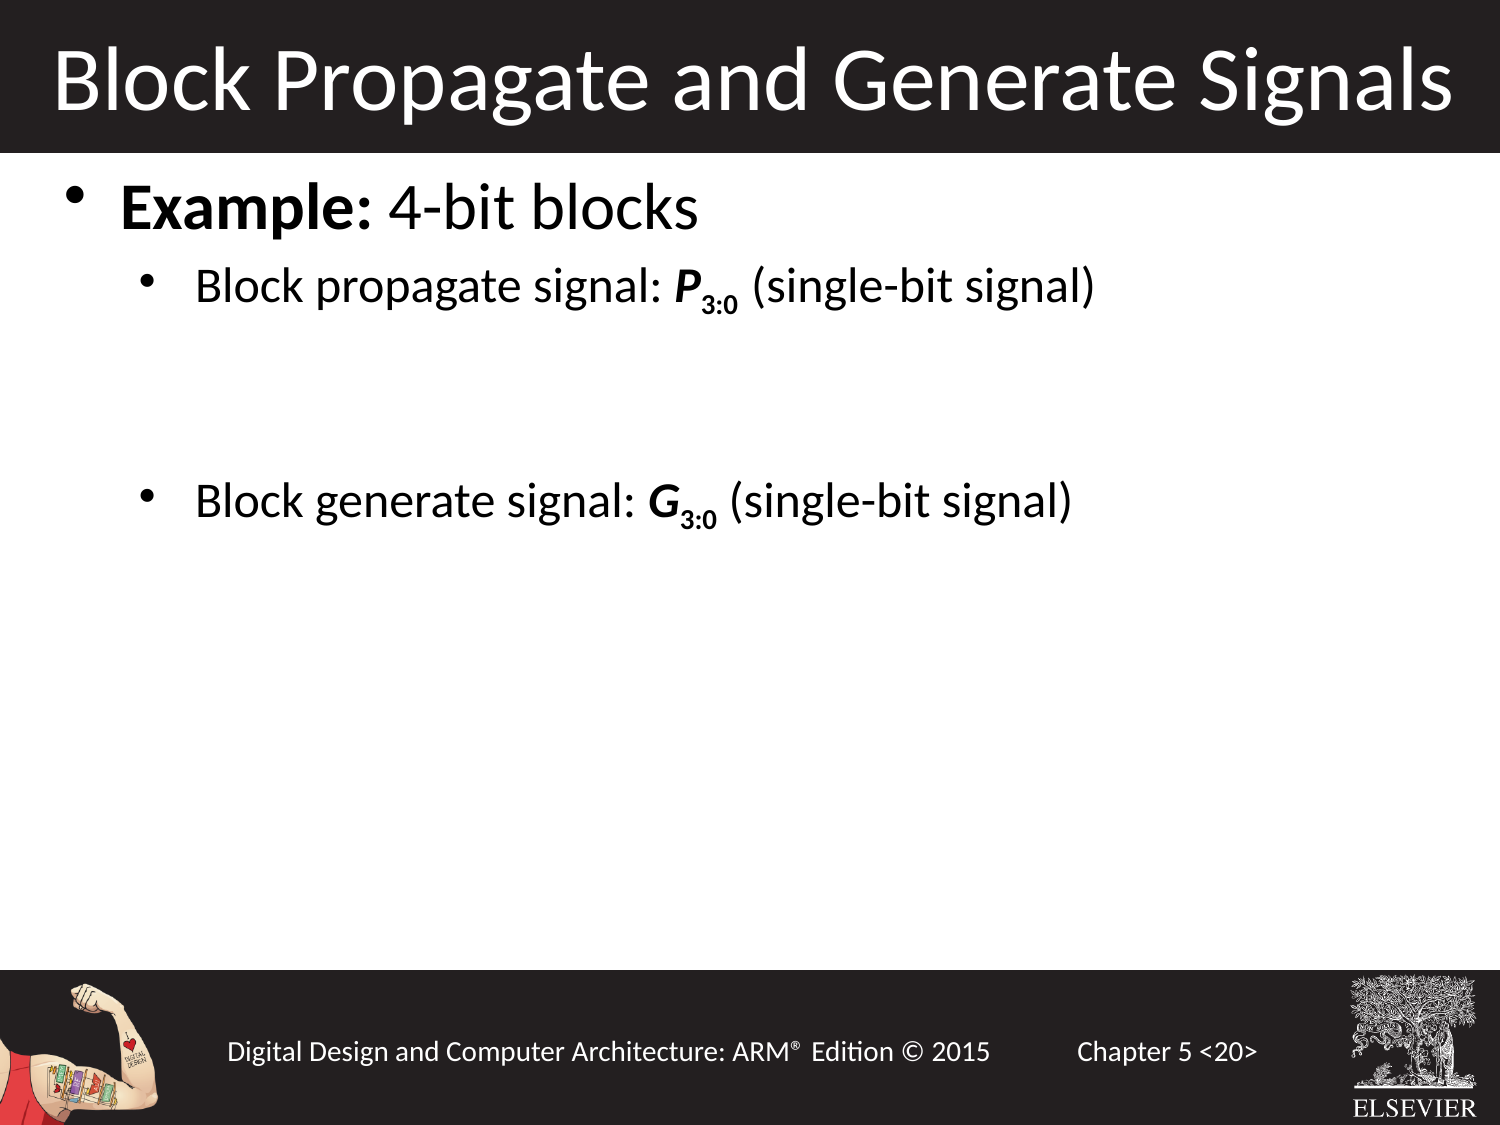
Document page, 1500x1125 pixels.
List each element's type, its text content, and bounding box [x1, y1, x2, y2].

picture [1350, 974, 1477, 1117]
text_box Example: 4-bit blocks Block propagate signal: P3:0 (single-bit signal) Block generate signal: G3:0 (single-bit signal) [49, 155, 1412, 1006]
picture [0, 979, 163, 1125]
text_box Block Propagate and Generate Signals [37, 11, 1488, 136]
